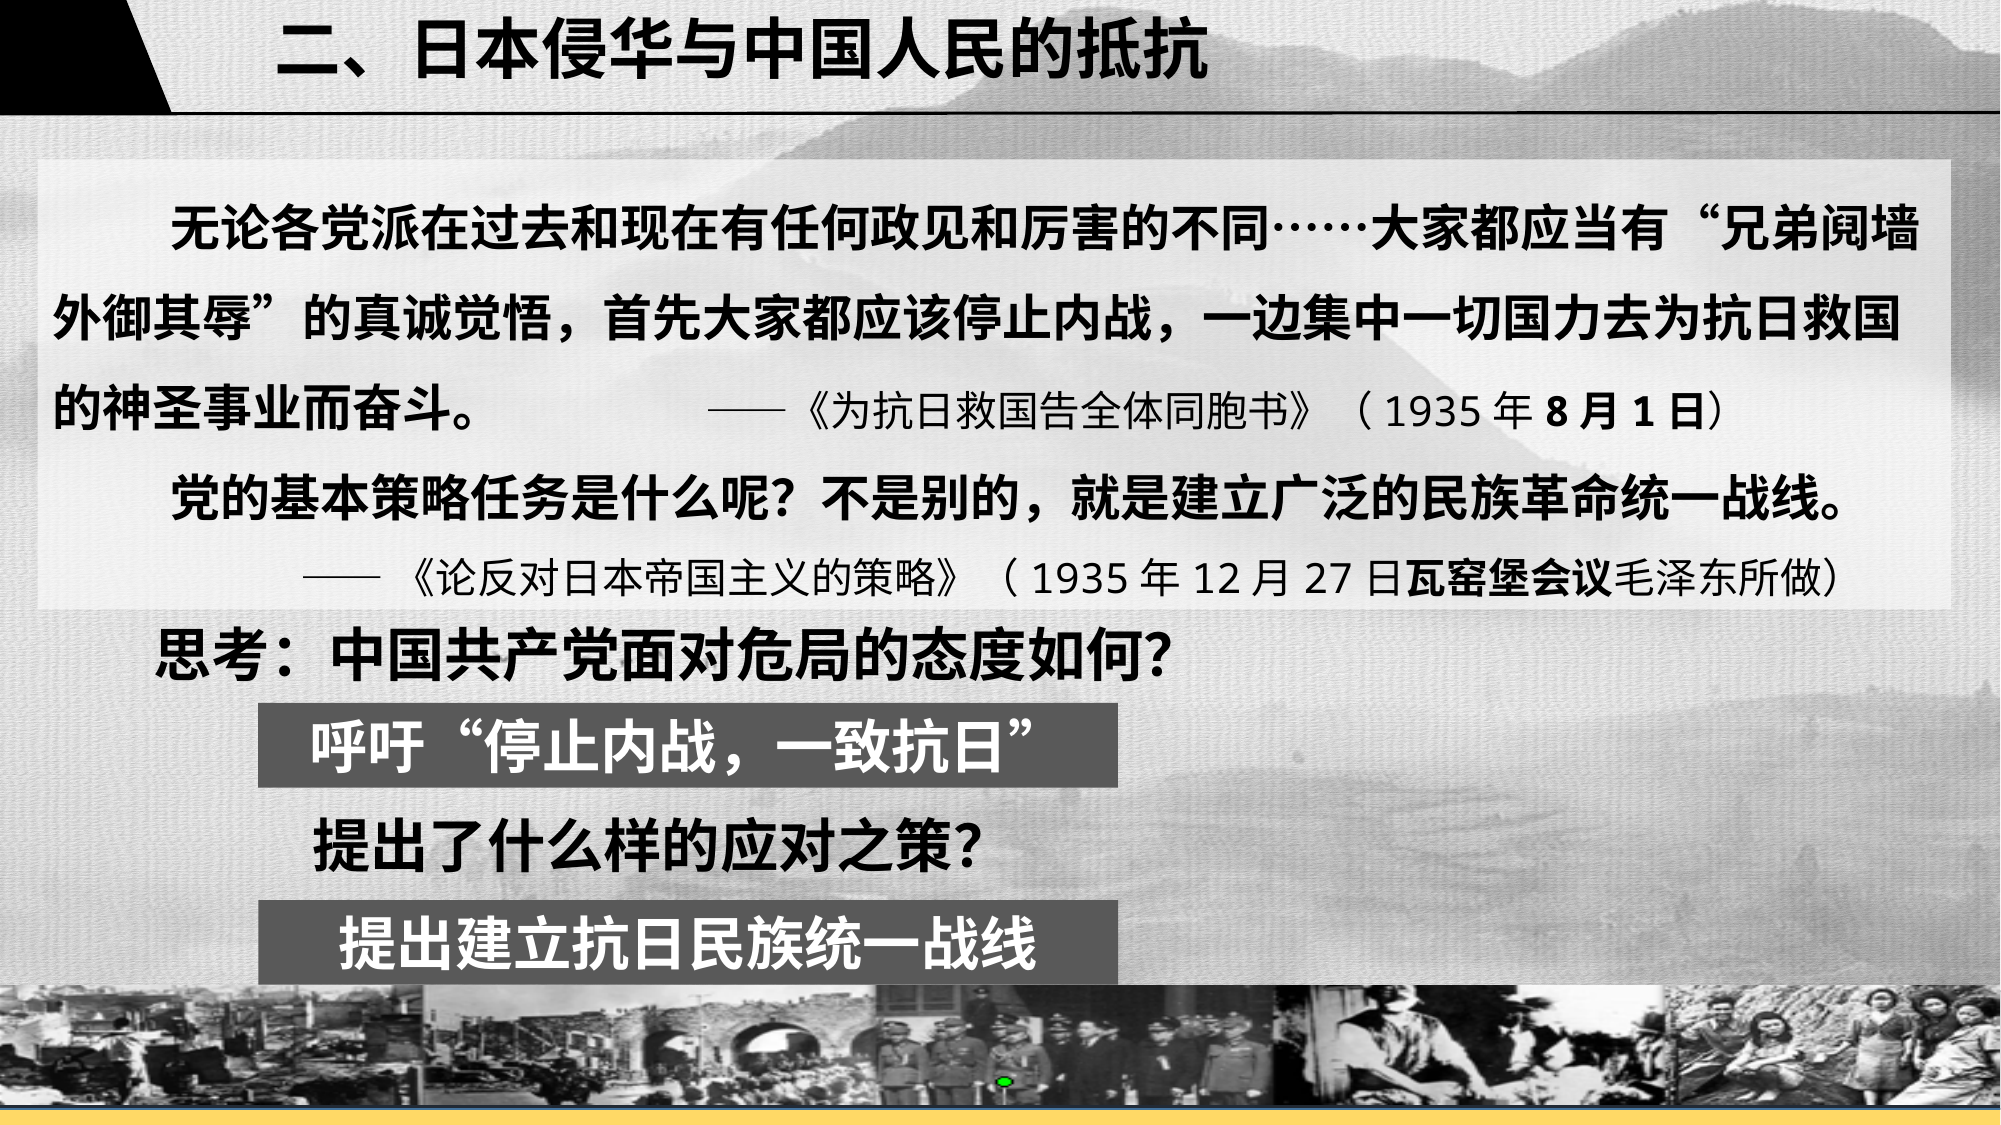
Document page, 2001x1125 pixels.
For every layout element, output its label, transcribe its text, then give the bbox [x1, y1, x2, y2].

text_box 提出了什么样的应对之策？ [297, 801, 1027, 887]
text_box 提出建立抗日民族统一战线 [258, 900, 1119, 985]
picture [0, 0, 2001, 1108]
text_box 思考：中国共产党面对危局的态度如何？ [0, 610, 1583, 696]
text_box 二、日本侵华与中国人民的抵抗 [259, 0, 1224, 95]
text_box 无论各党派在过去和现在有任何政见和厉害的不同……大家都应当有“兄弟阋墙外御其辱”的真诚觉悟，首先大家都应该停止内战，一边集中一切国力去为抗日救国的神圣事业而奋斗。 ——《为抗日救国告全体同胞书》（1935年8月1日） 党的基本策略任务是什么呢？不是别的，就是建立广泛的民族革命统一战线。 ——《论反对日本帝国主义的策略》（1935年12月27日瓦窑堡会议毛泽东所做） [37, 159, 1951, 610]
text_box 呼吁“停止内战，一致抗日” [258, 702, 1118, 788]
text_box [0, 0, 172, 112]
